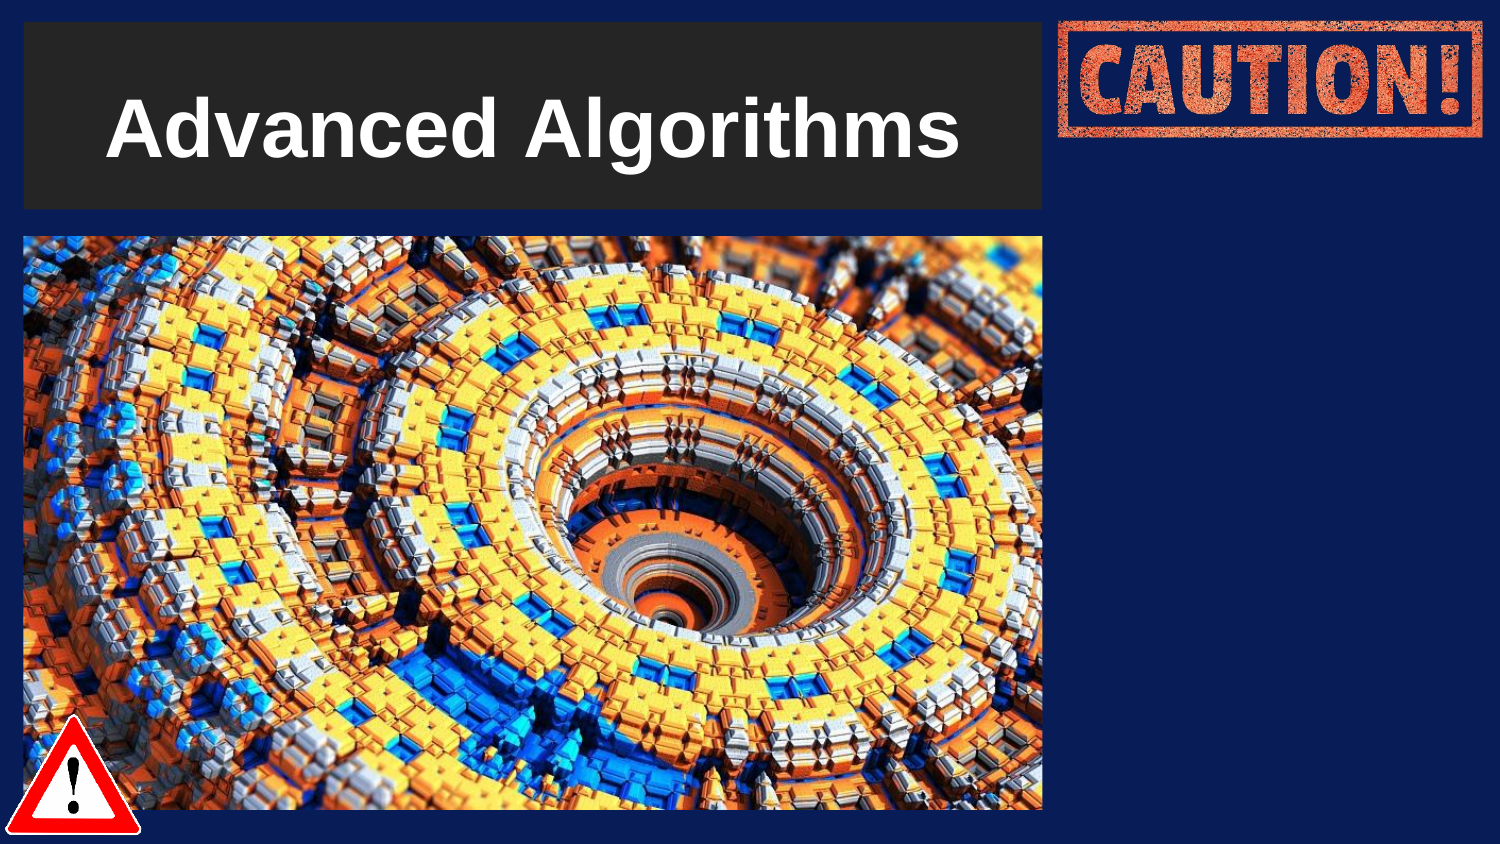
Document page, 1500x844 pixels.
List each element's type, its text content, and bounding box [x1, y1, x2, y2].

text_box [23, 236, 1043, 810]
text_box [1042, 0, 1493, 237]
text_box [5, 714, 150, 844]
title Advanced Algorithms [19, 21, 1042, 216]
